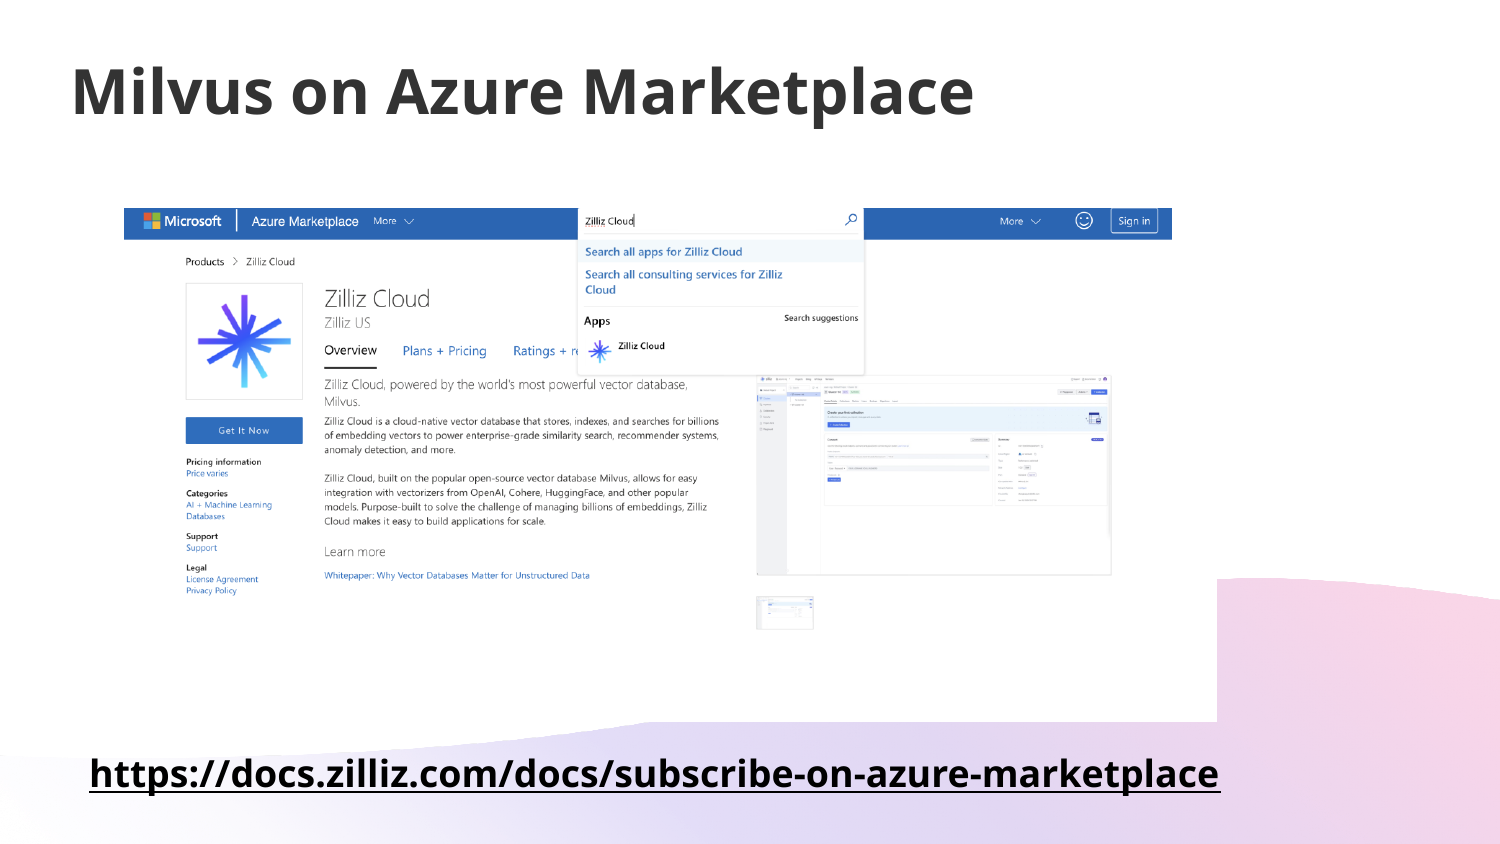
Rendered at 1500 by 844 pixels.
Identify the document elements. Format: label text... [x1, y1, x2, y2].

picture [0, 162, 1500, 844]
title Milvus on Azure Marketplace [70, 51, 1426, 193]
text_box https://docs.zilliz.com/docs/subscribe-on-azure-marketplace [78, 738, 1473, 813]
